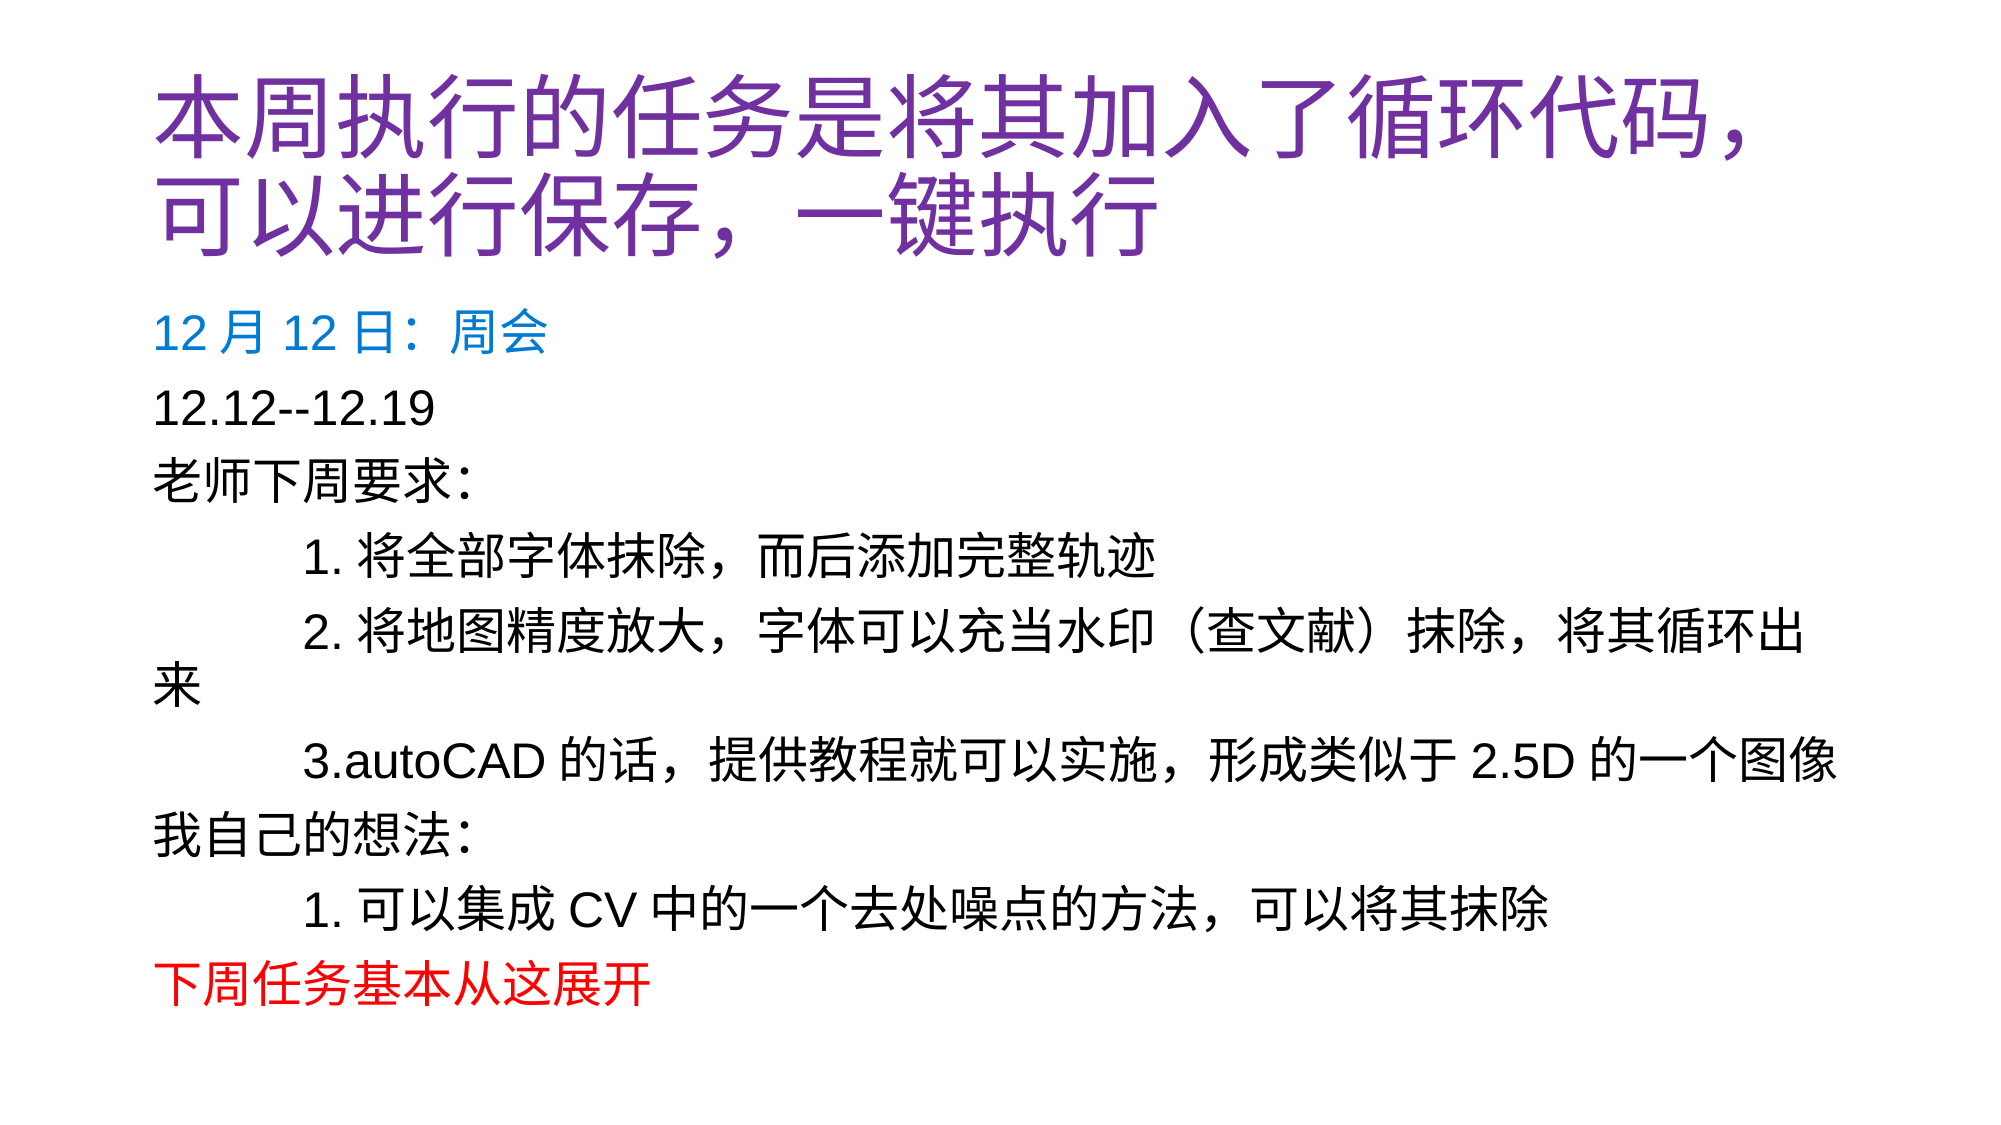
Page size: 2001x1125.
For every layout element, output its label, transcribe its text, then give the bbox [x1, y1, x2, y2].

list 12月12日：周会 12.12--12.19 老师下周要求： 1.将全部字体抹除，而后添加完整轨迹 2.将地图精度放大，字体可以充当水印（查文献）抹除，将其循环出来 3.autoCAD的话，提供教程就可以实施，形成类似于2.5D的一个图像 我自己的想法： 1.可以集成CV中的一个去处噪点的方法，可以将其抹除 下周任务基本从这展开 [137, 299, 1863, 1014]
title 本周执行的任务是将其加入了循环代码，可以进行保存，一键执行 [137, 59, 1863, 278]
